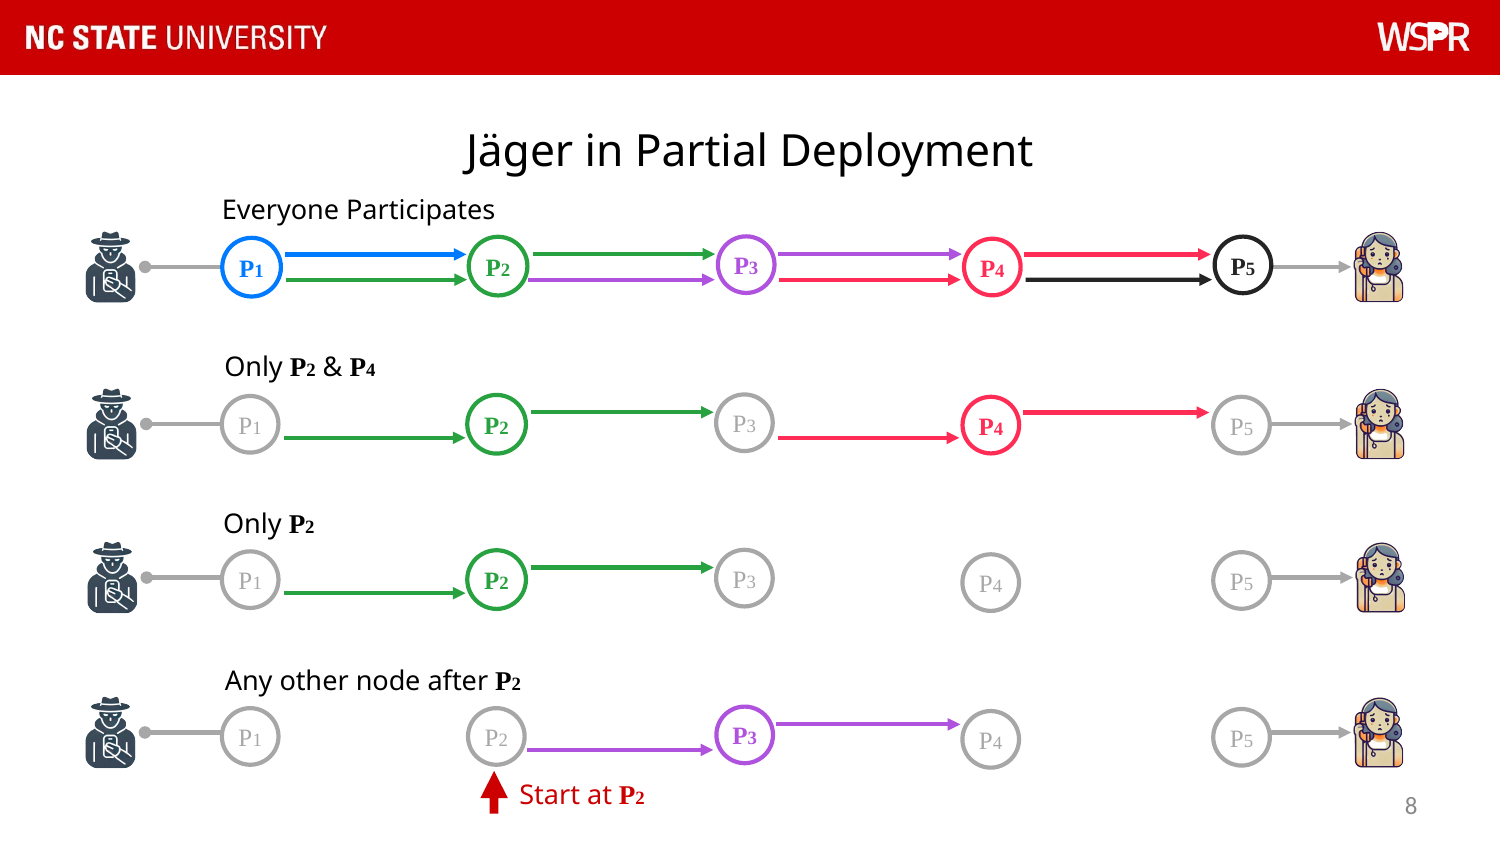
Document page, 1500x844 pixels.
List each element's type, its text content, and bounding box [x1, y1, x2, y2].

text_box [87, 505, 1406, 614]
picture [0, 0, 1500, 75]
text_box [85, 191, 1404, 303]
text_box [86, 348, 1405, 460]
text_box Start at P2 [519, 777, 646, 810]
title Jäger in Partial Deployment [74, 110, 1426, 187]
slide_number 8 [1394, 783, 1426, 826]
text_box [85, 663, 1404, 769]
text_box [480, 770, 508, 814]
